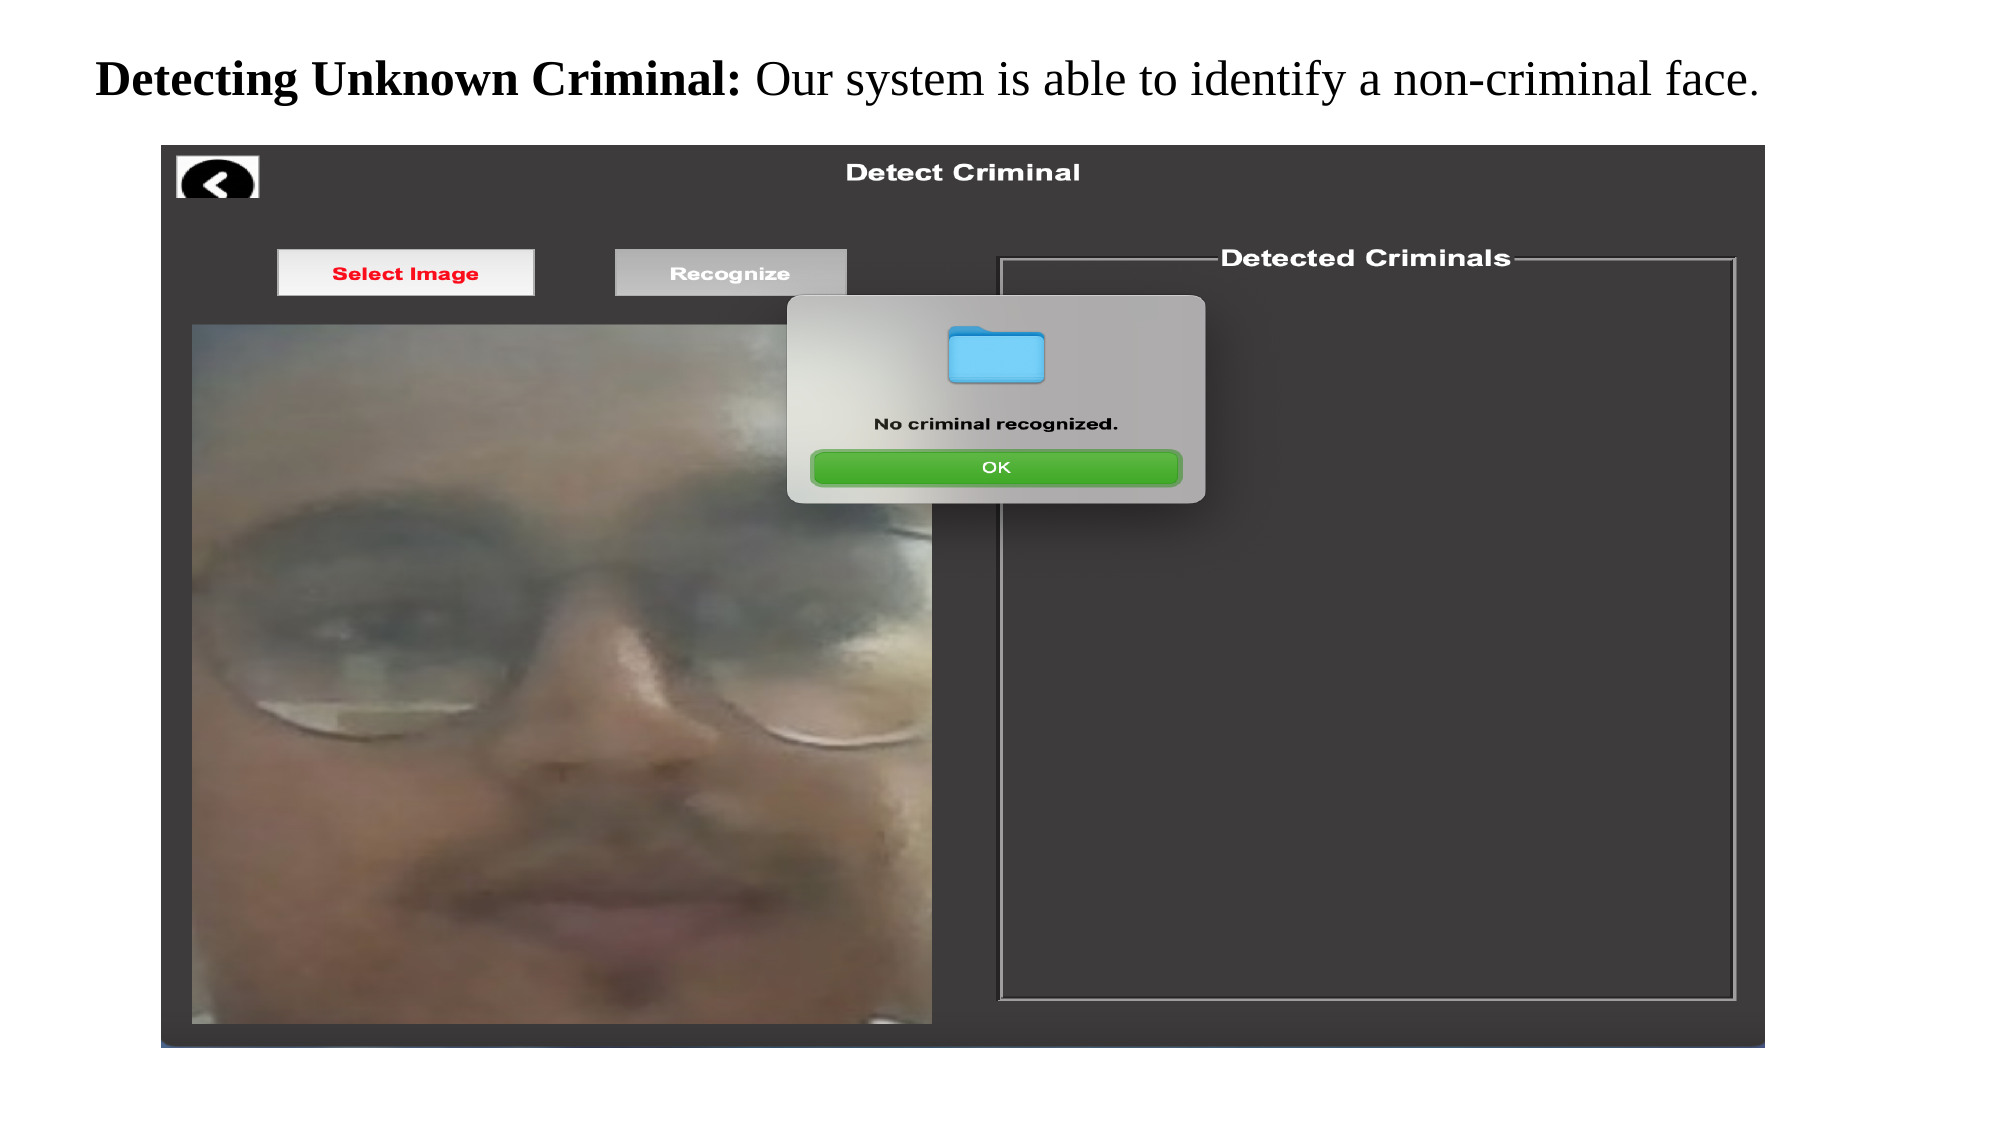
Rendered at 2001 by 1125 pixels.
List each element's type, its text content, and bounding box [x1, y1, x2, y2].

picture [161, 145, 1765, 1048]
list Detecting Unknown Criminal: Our system is able to identify a non-criminal face. [80, 44, 1806, 759]
